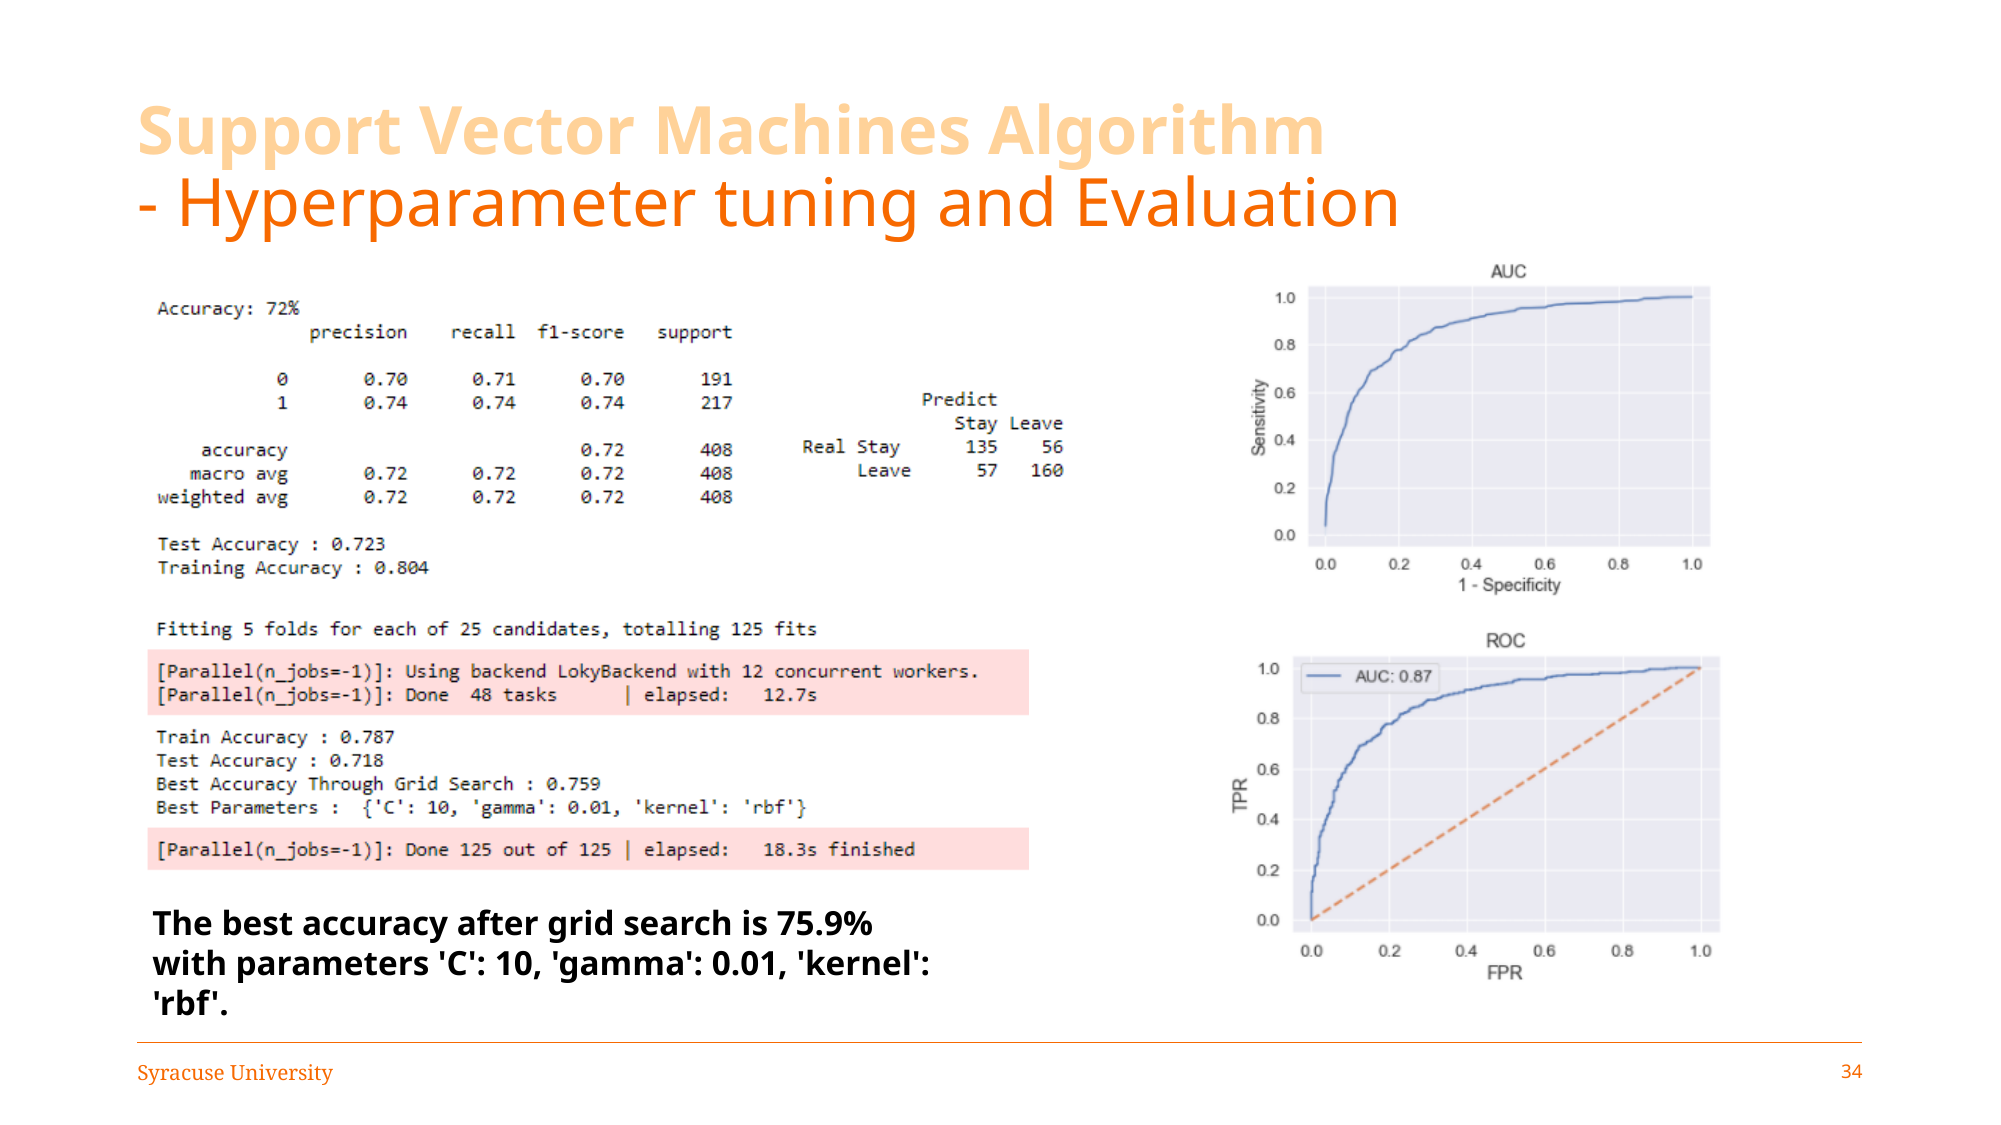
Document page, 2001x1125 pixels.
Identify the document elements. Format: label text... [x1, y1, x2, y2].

picture [137, 608, 1029, 879]
picture [1234, 247, 1735, 610]
picture [1210, 628, 1760, 991]
text_box The best accuracy after grid search is 75.9% with parameters 'C': 10, 'gamma': 0.01, 'kernel': 'rbf'. [137, 894, 972, 1030]
picture [137, 293, 751, 593]
title Support Vector Machines Algorithm - Hyperparameter tuning and Evaluation [137, 59, 1863, 278]
picture [799, 384, 1089, 503]
